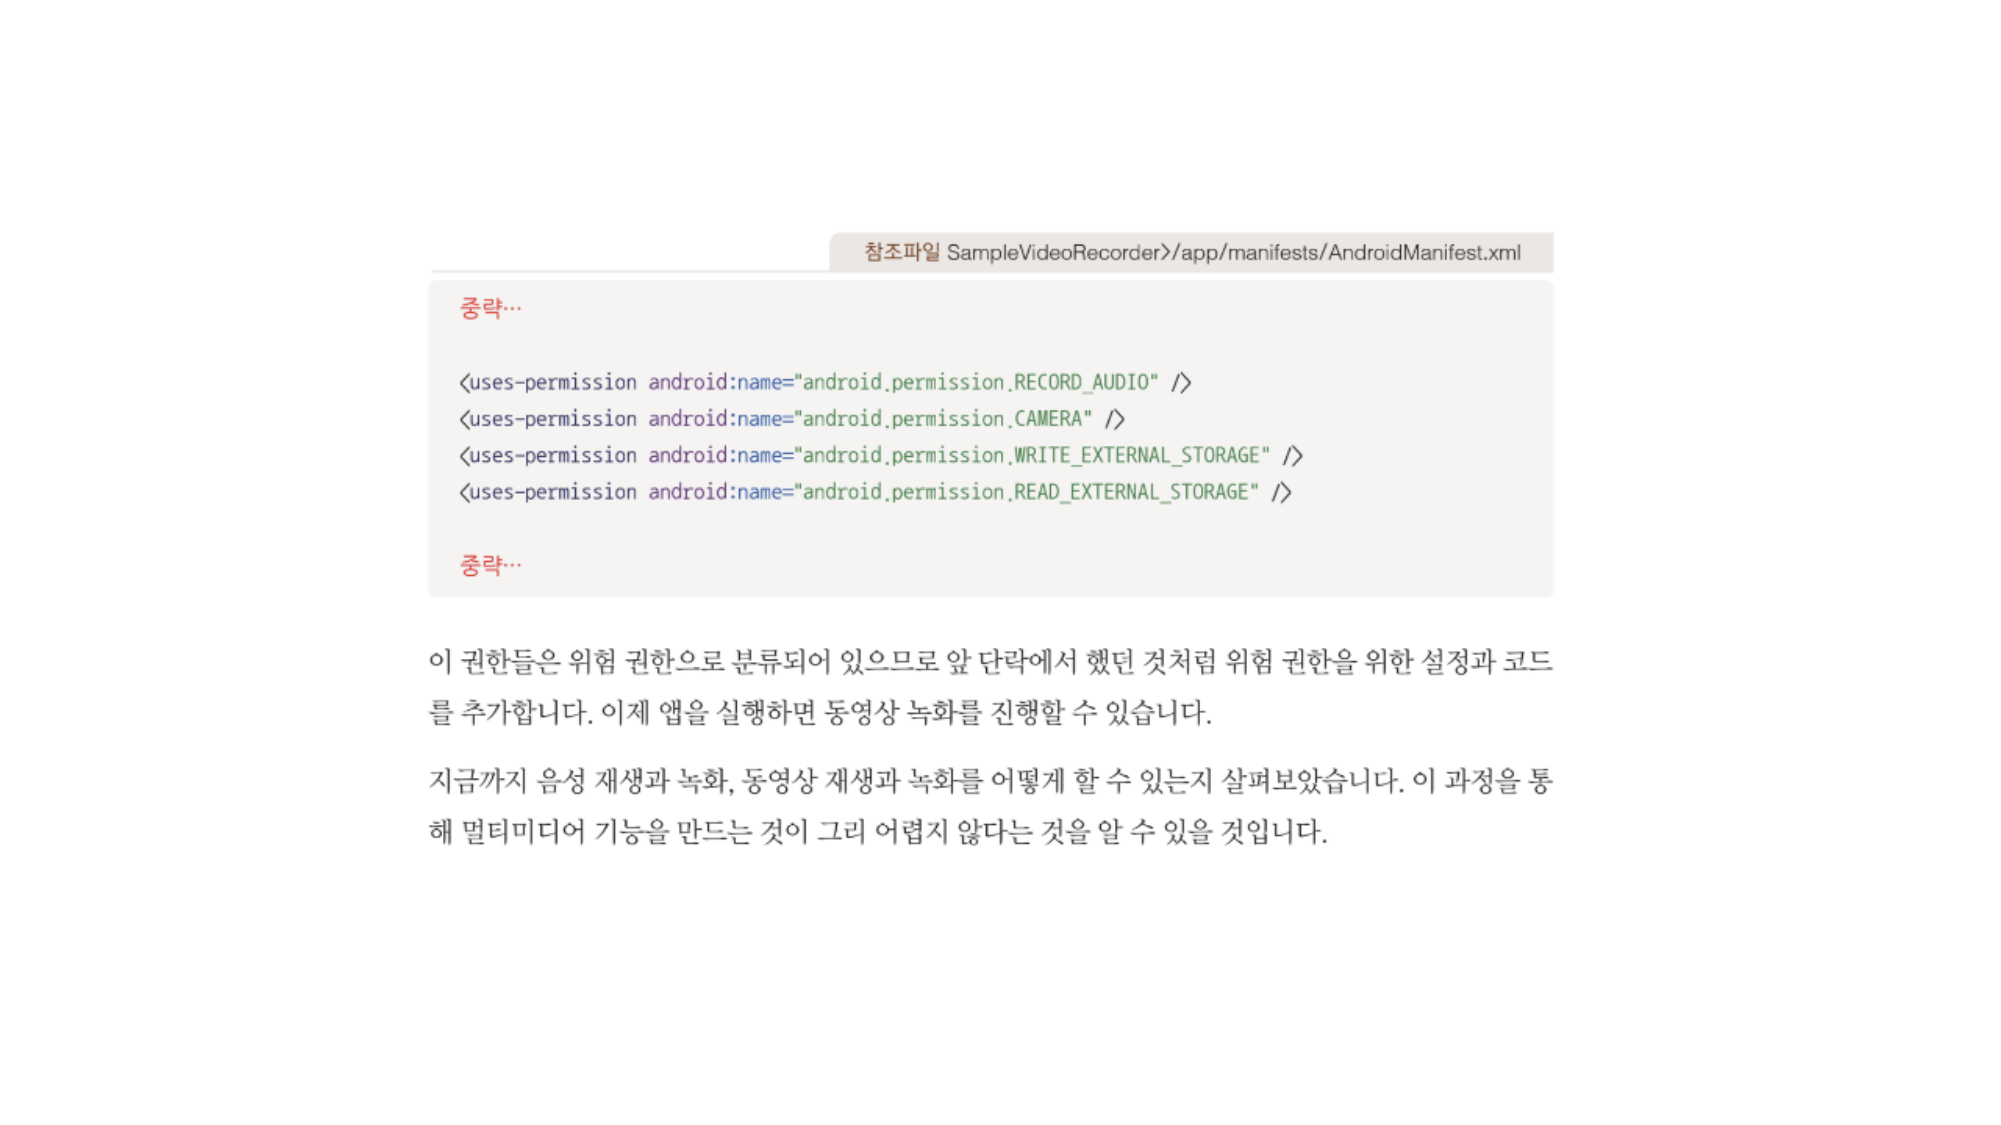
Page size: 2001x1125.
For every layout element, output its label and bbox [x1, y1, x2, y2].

picture [378, 207, 1622, 918]
